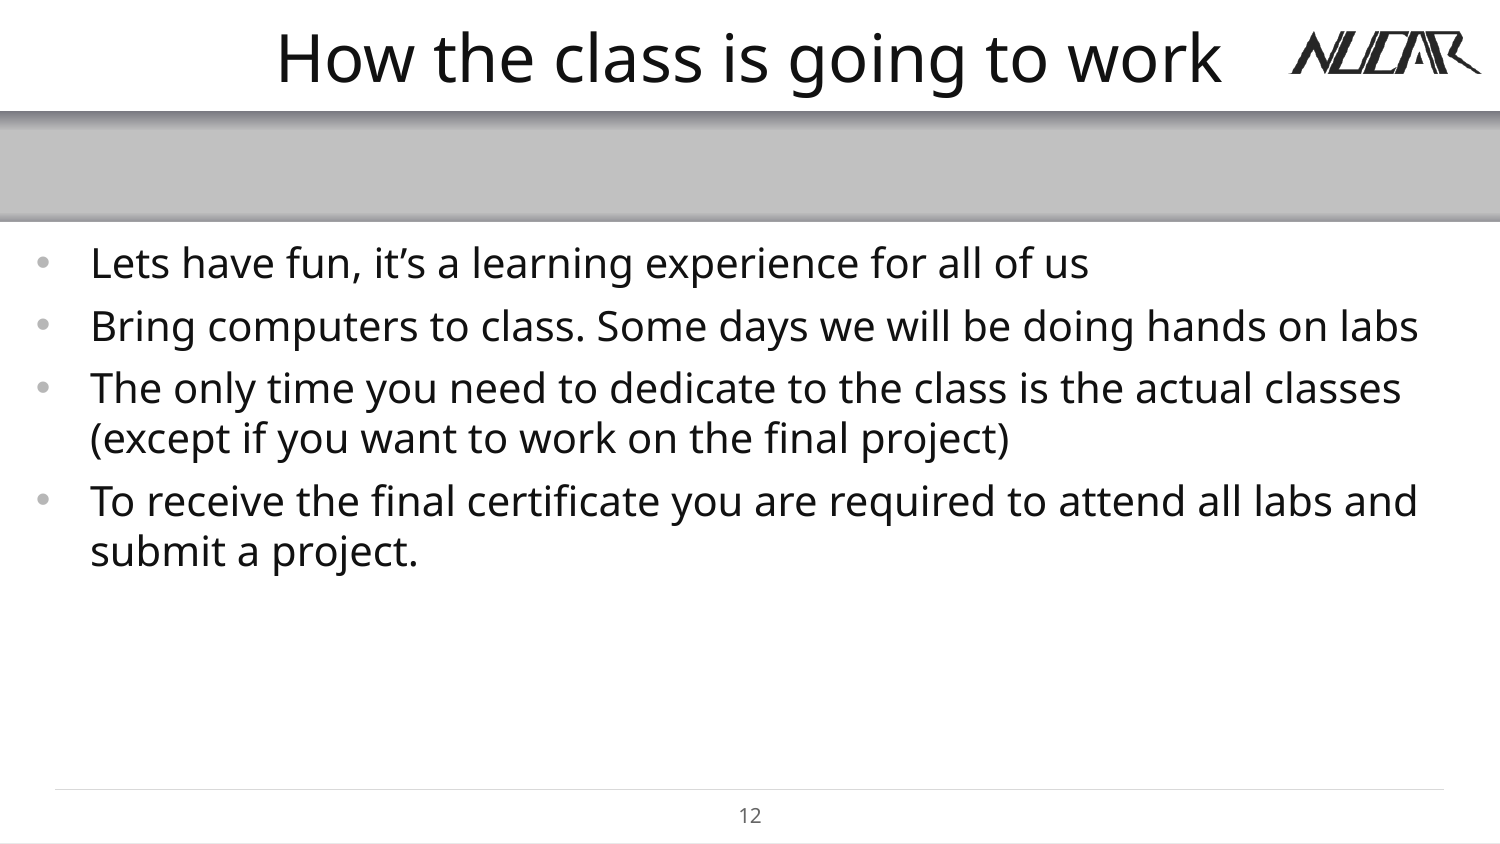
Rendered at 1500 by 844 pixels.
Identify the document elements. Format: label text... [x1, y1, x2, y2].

slide_number 12 [97, 789, 1403, 844]
list Lets have fun, it’s a learning experience for all of us Bring computers to class. Some days we will be doing hands on labs The only time you need to dedicate to the class is the actual classes (except if you want to work on the final project) To receive the final certificate you are required to attend all labs and submit a project. [0, 221, 1500, 735]
title How the class is going to work [97, 0, 1403, 111]
